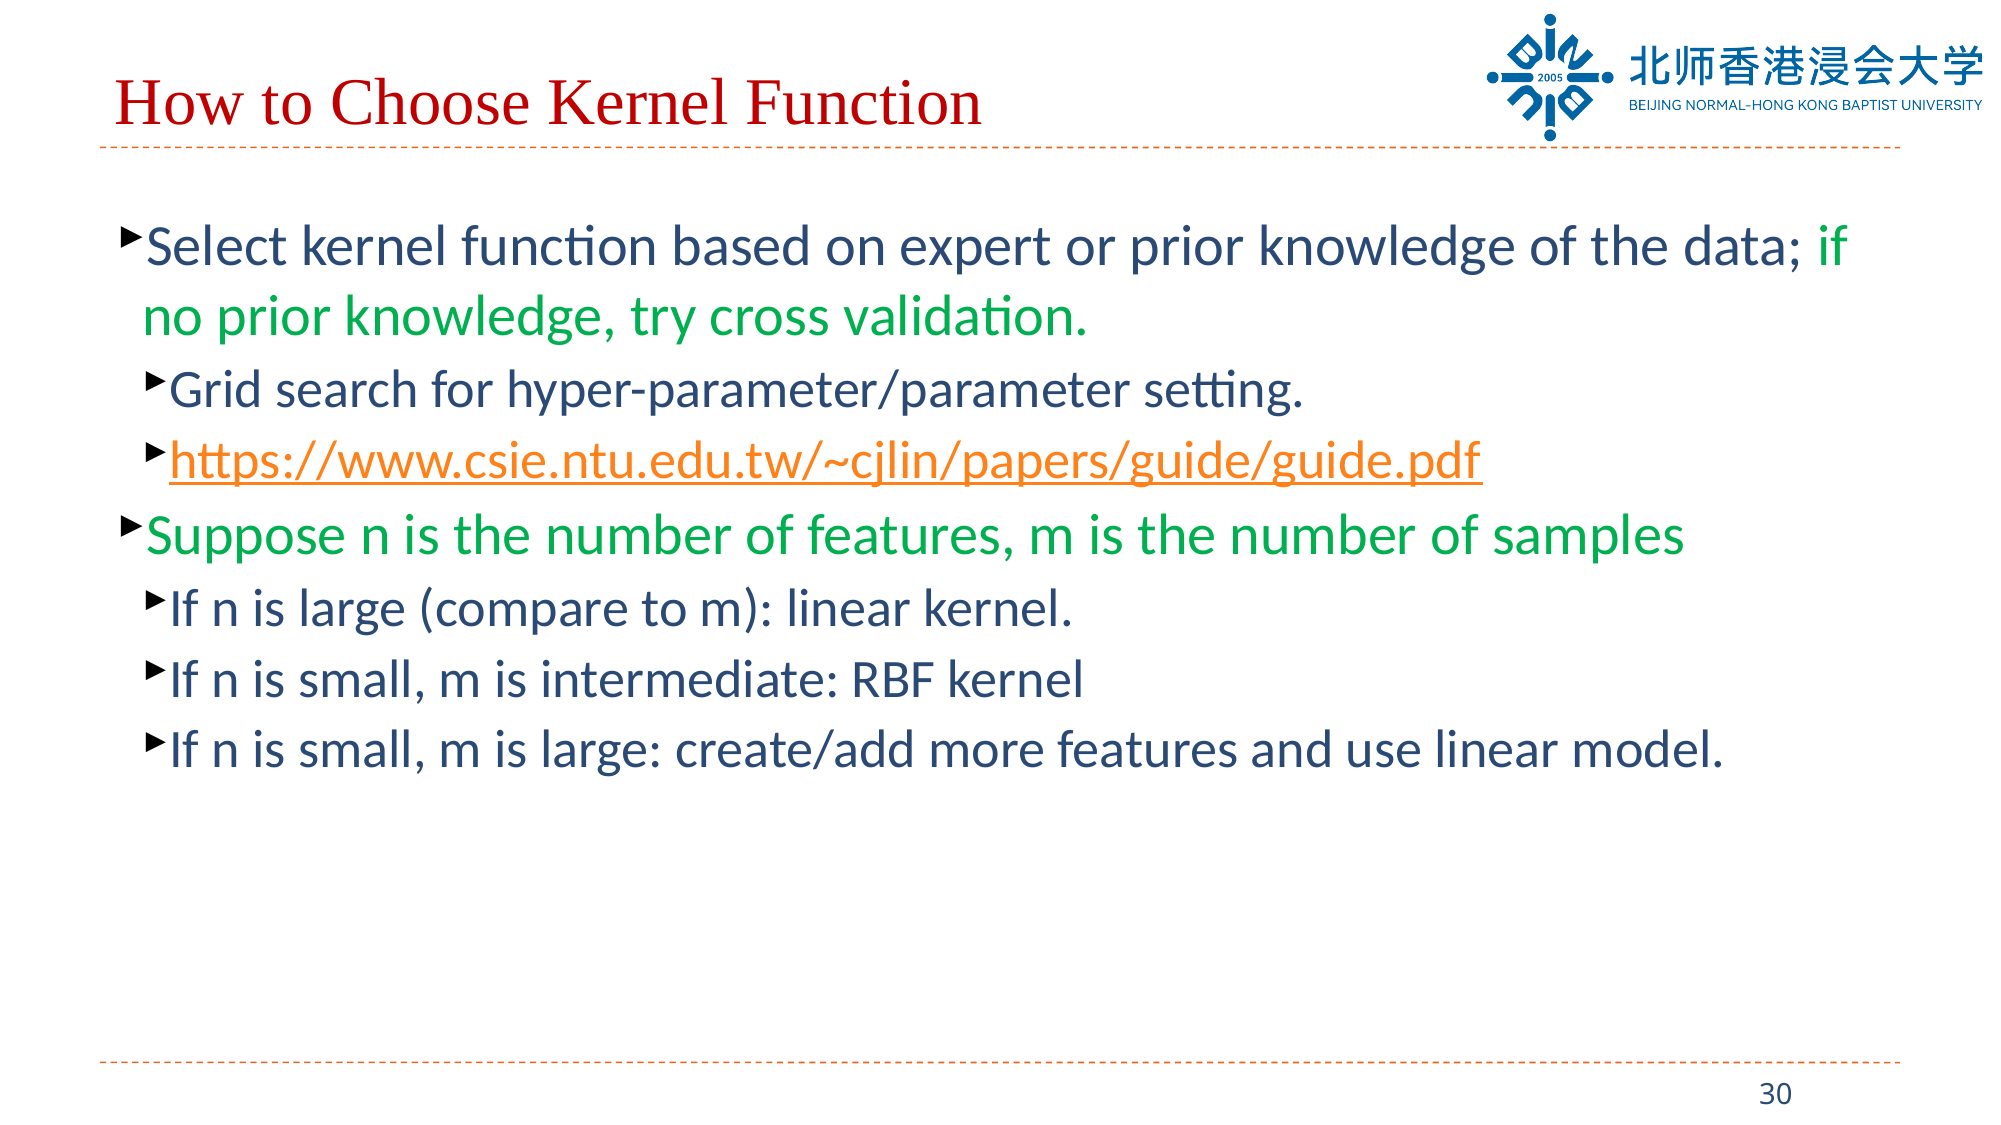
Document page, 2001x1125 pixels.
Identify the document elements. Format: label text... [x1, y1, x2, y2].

title How to Choose Kernel Function [99, 24, 1900, 146]
list Select kernel function based on expert or prior knowledge of the data; if no prior knowledge, try cross validation. Grid search for hyper-parameter/parameter setting. https://www.csie.ntu.edu.tw/~cjlin/papers/guide/guide.pdf Suppose n is the number of features, m is the number of samples If n is large (compare to m): linear kernel. If n is small, m is intermediate: RBF kernel If n is small, m is large: create/add more features and use linear model. [101, 200, 1900, 943]
picture [1469, 0, 2000, 156]
